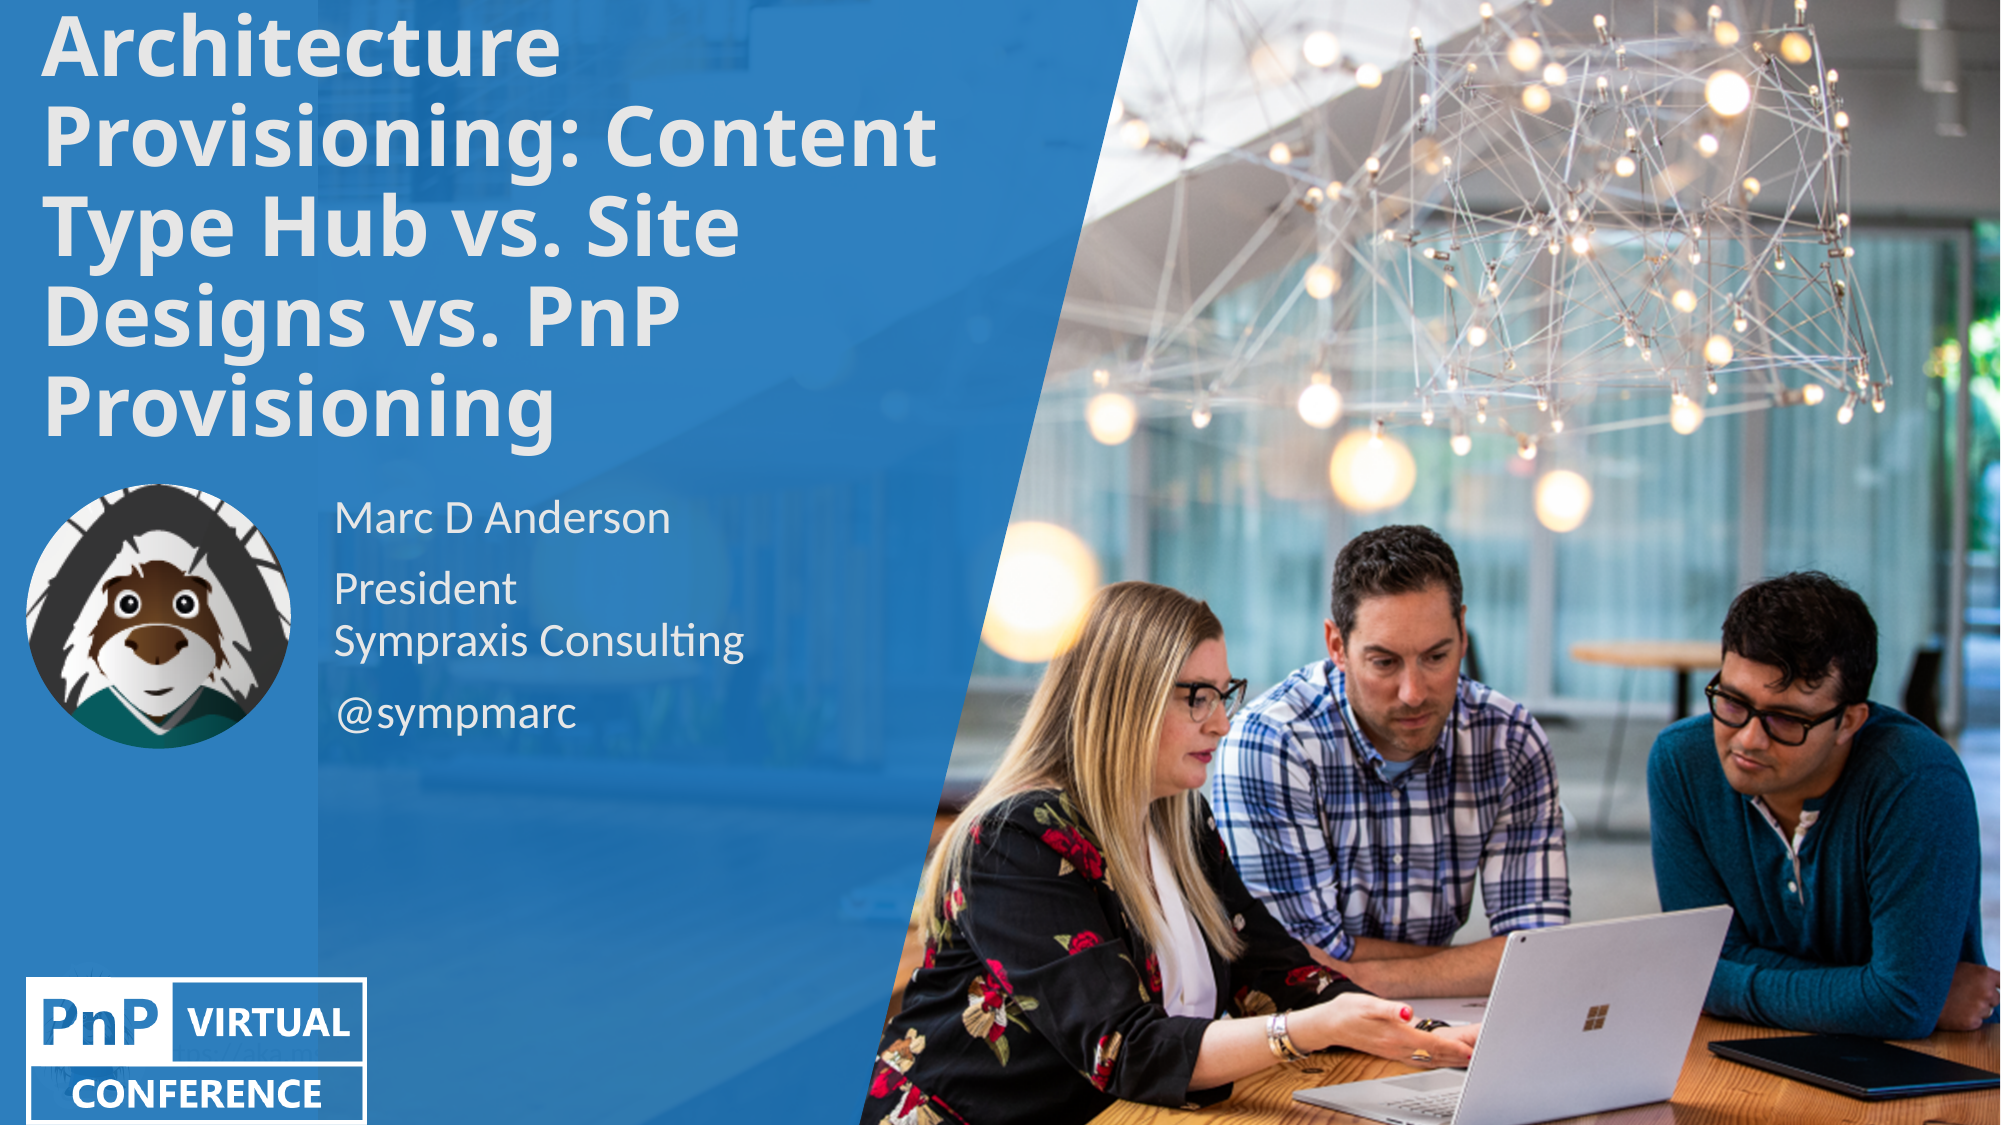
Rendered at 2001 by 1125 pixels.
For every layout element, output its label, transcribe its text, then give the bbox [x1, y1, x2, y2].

picture [860, 0, 2001, 1125]
picture [26, 484, 291, 749]
picture [26, 977, 367, 1125]
subtitle Marc D Anderson President Sympraxis Consulting @sympmarc [318, 484, 939, 749]
title Information Architecture Provisioning: Content Type Hub vs. Site Designs vs. PnP Provisioning [26, 21, 992, 463]
